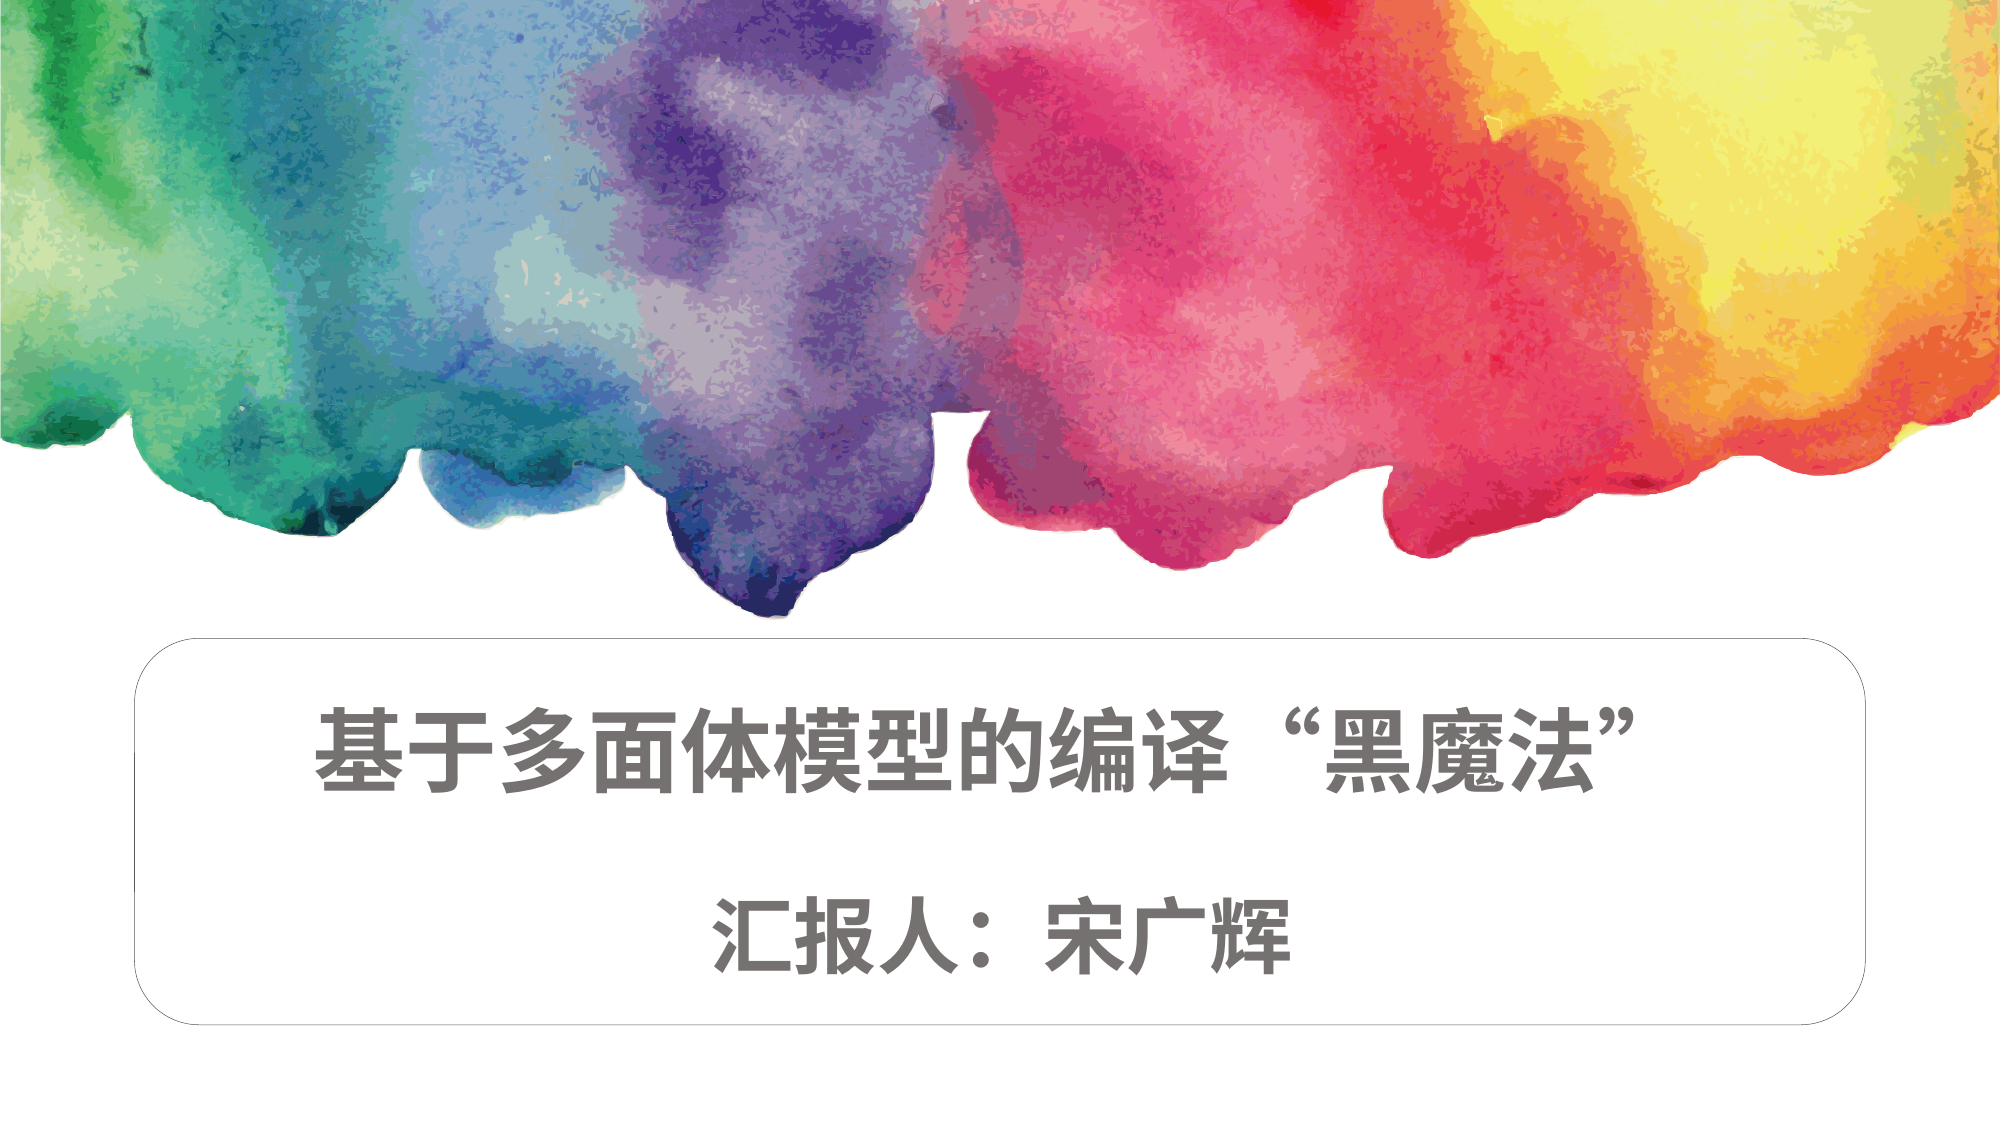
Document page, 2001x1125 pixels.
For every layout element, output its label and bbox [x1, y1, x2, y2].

picture [0, 0, 2000, 621]
text_box [134, 638, 1866, 1025]
